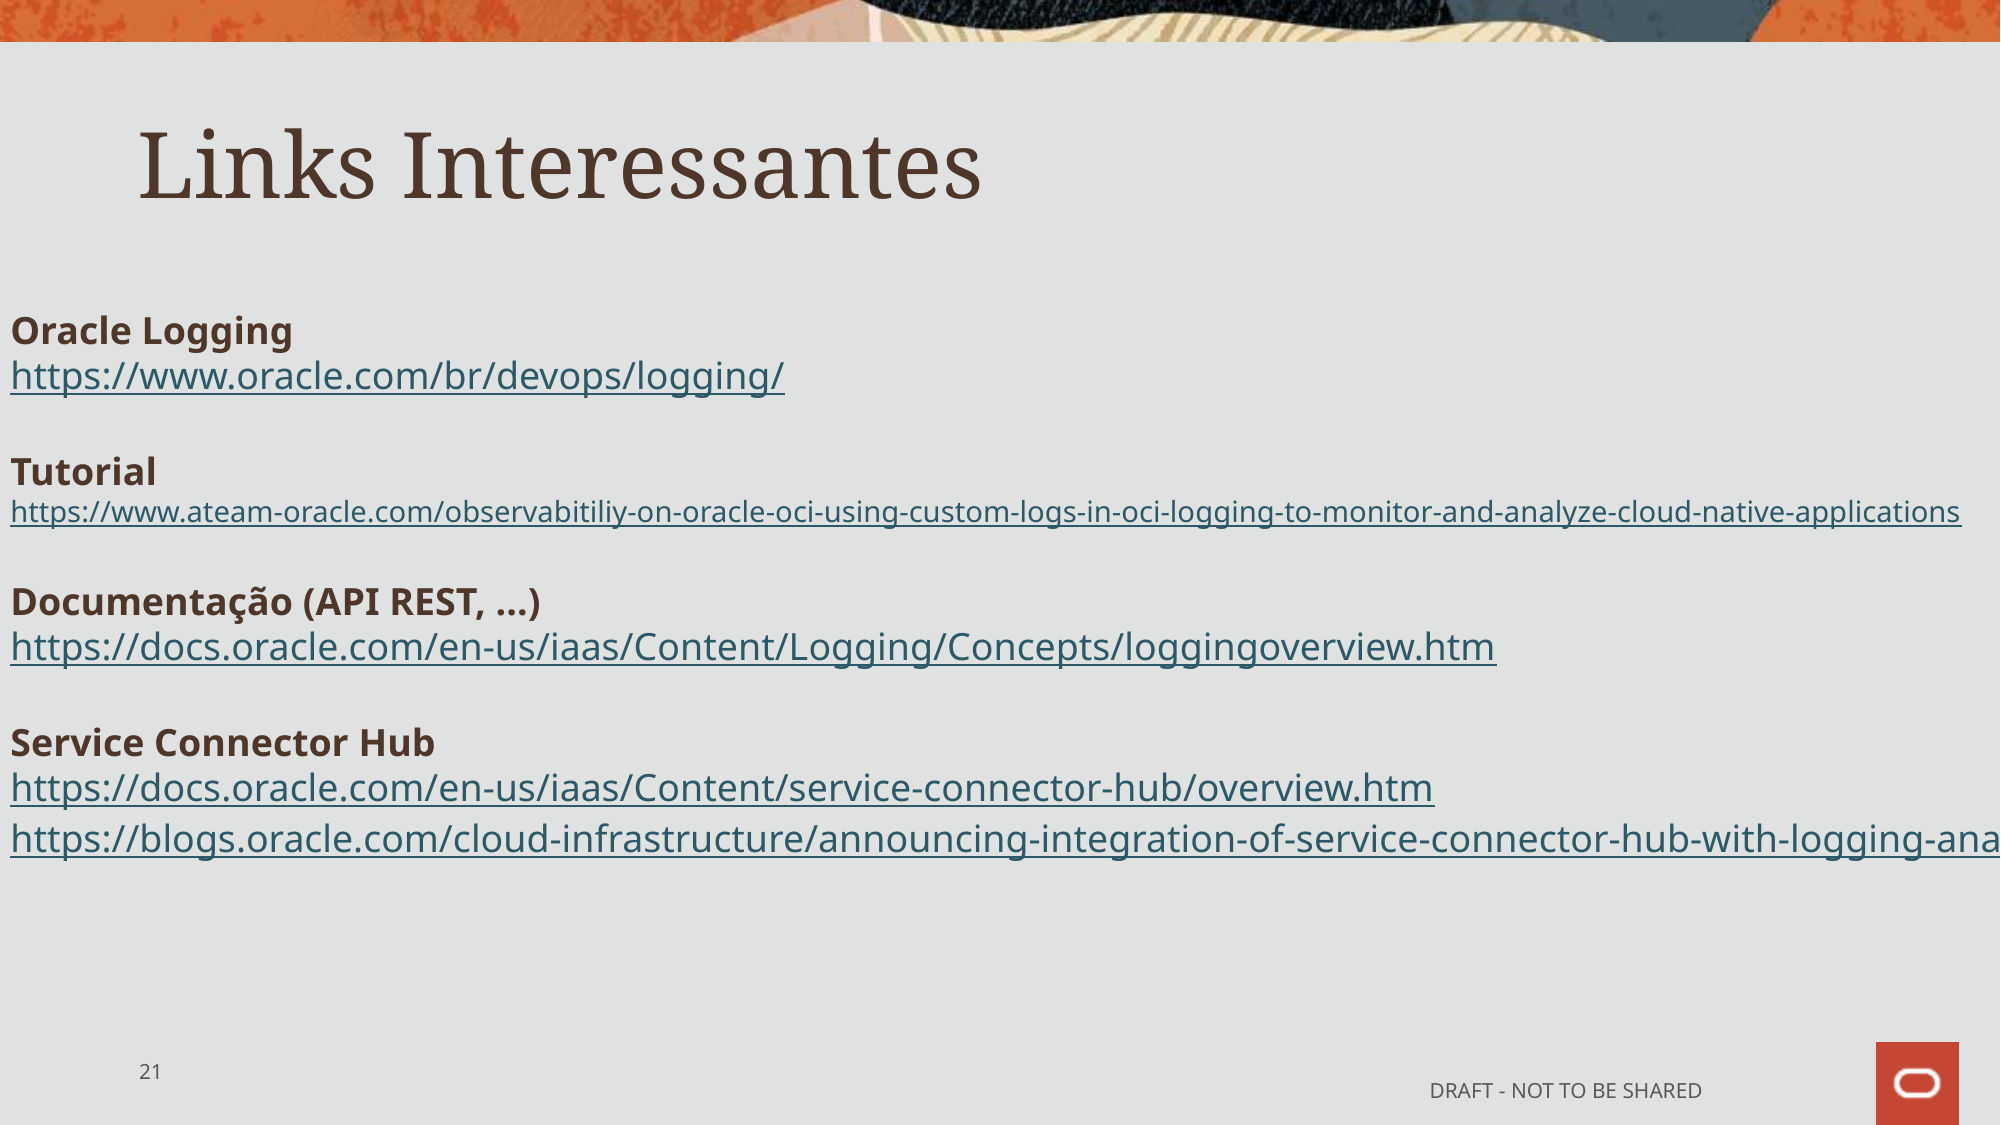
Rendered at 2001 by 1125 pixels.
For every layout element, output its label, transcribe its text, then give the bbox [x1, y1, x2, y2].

picture [1876, 1042, 1959, 1125]
picture [0, 0, 2000, 42]
title Links Interessantes [137, 59, 1863, 278]
slide_number 21 [124, 1042, 188, 1103]
text_box Oracle Logging https://www.oracle.com/br/devops/logging/ Tutorial https://www.ateam-oracle.com/observabitiliy-on-oracle-oci-using-custom-logs-in-oci-logging-to-monitor-and-analyze-cloud-native-applications Documentação (API REST, ...) https://docs.oracle.com/en-us/iaas/Content/Logging/Concepts/loggingoverview.htm Service Connector Hub https://docs.oracle.com/en-us/iaas/Content/service-connector-hub/overview.htm https://blogs.oracle.com/cloud-infrastructure/announcing-integration-of-service-connector-hub-with-logging-analytics [0, 299, 2000, 919]
footer DRAFT - NOT TO BE SHARED [1414, 1075, 1859, 1106]
